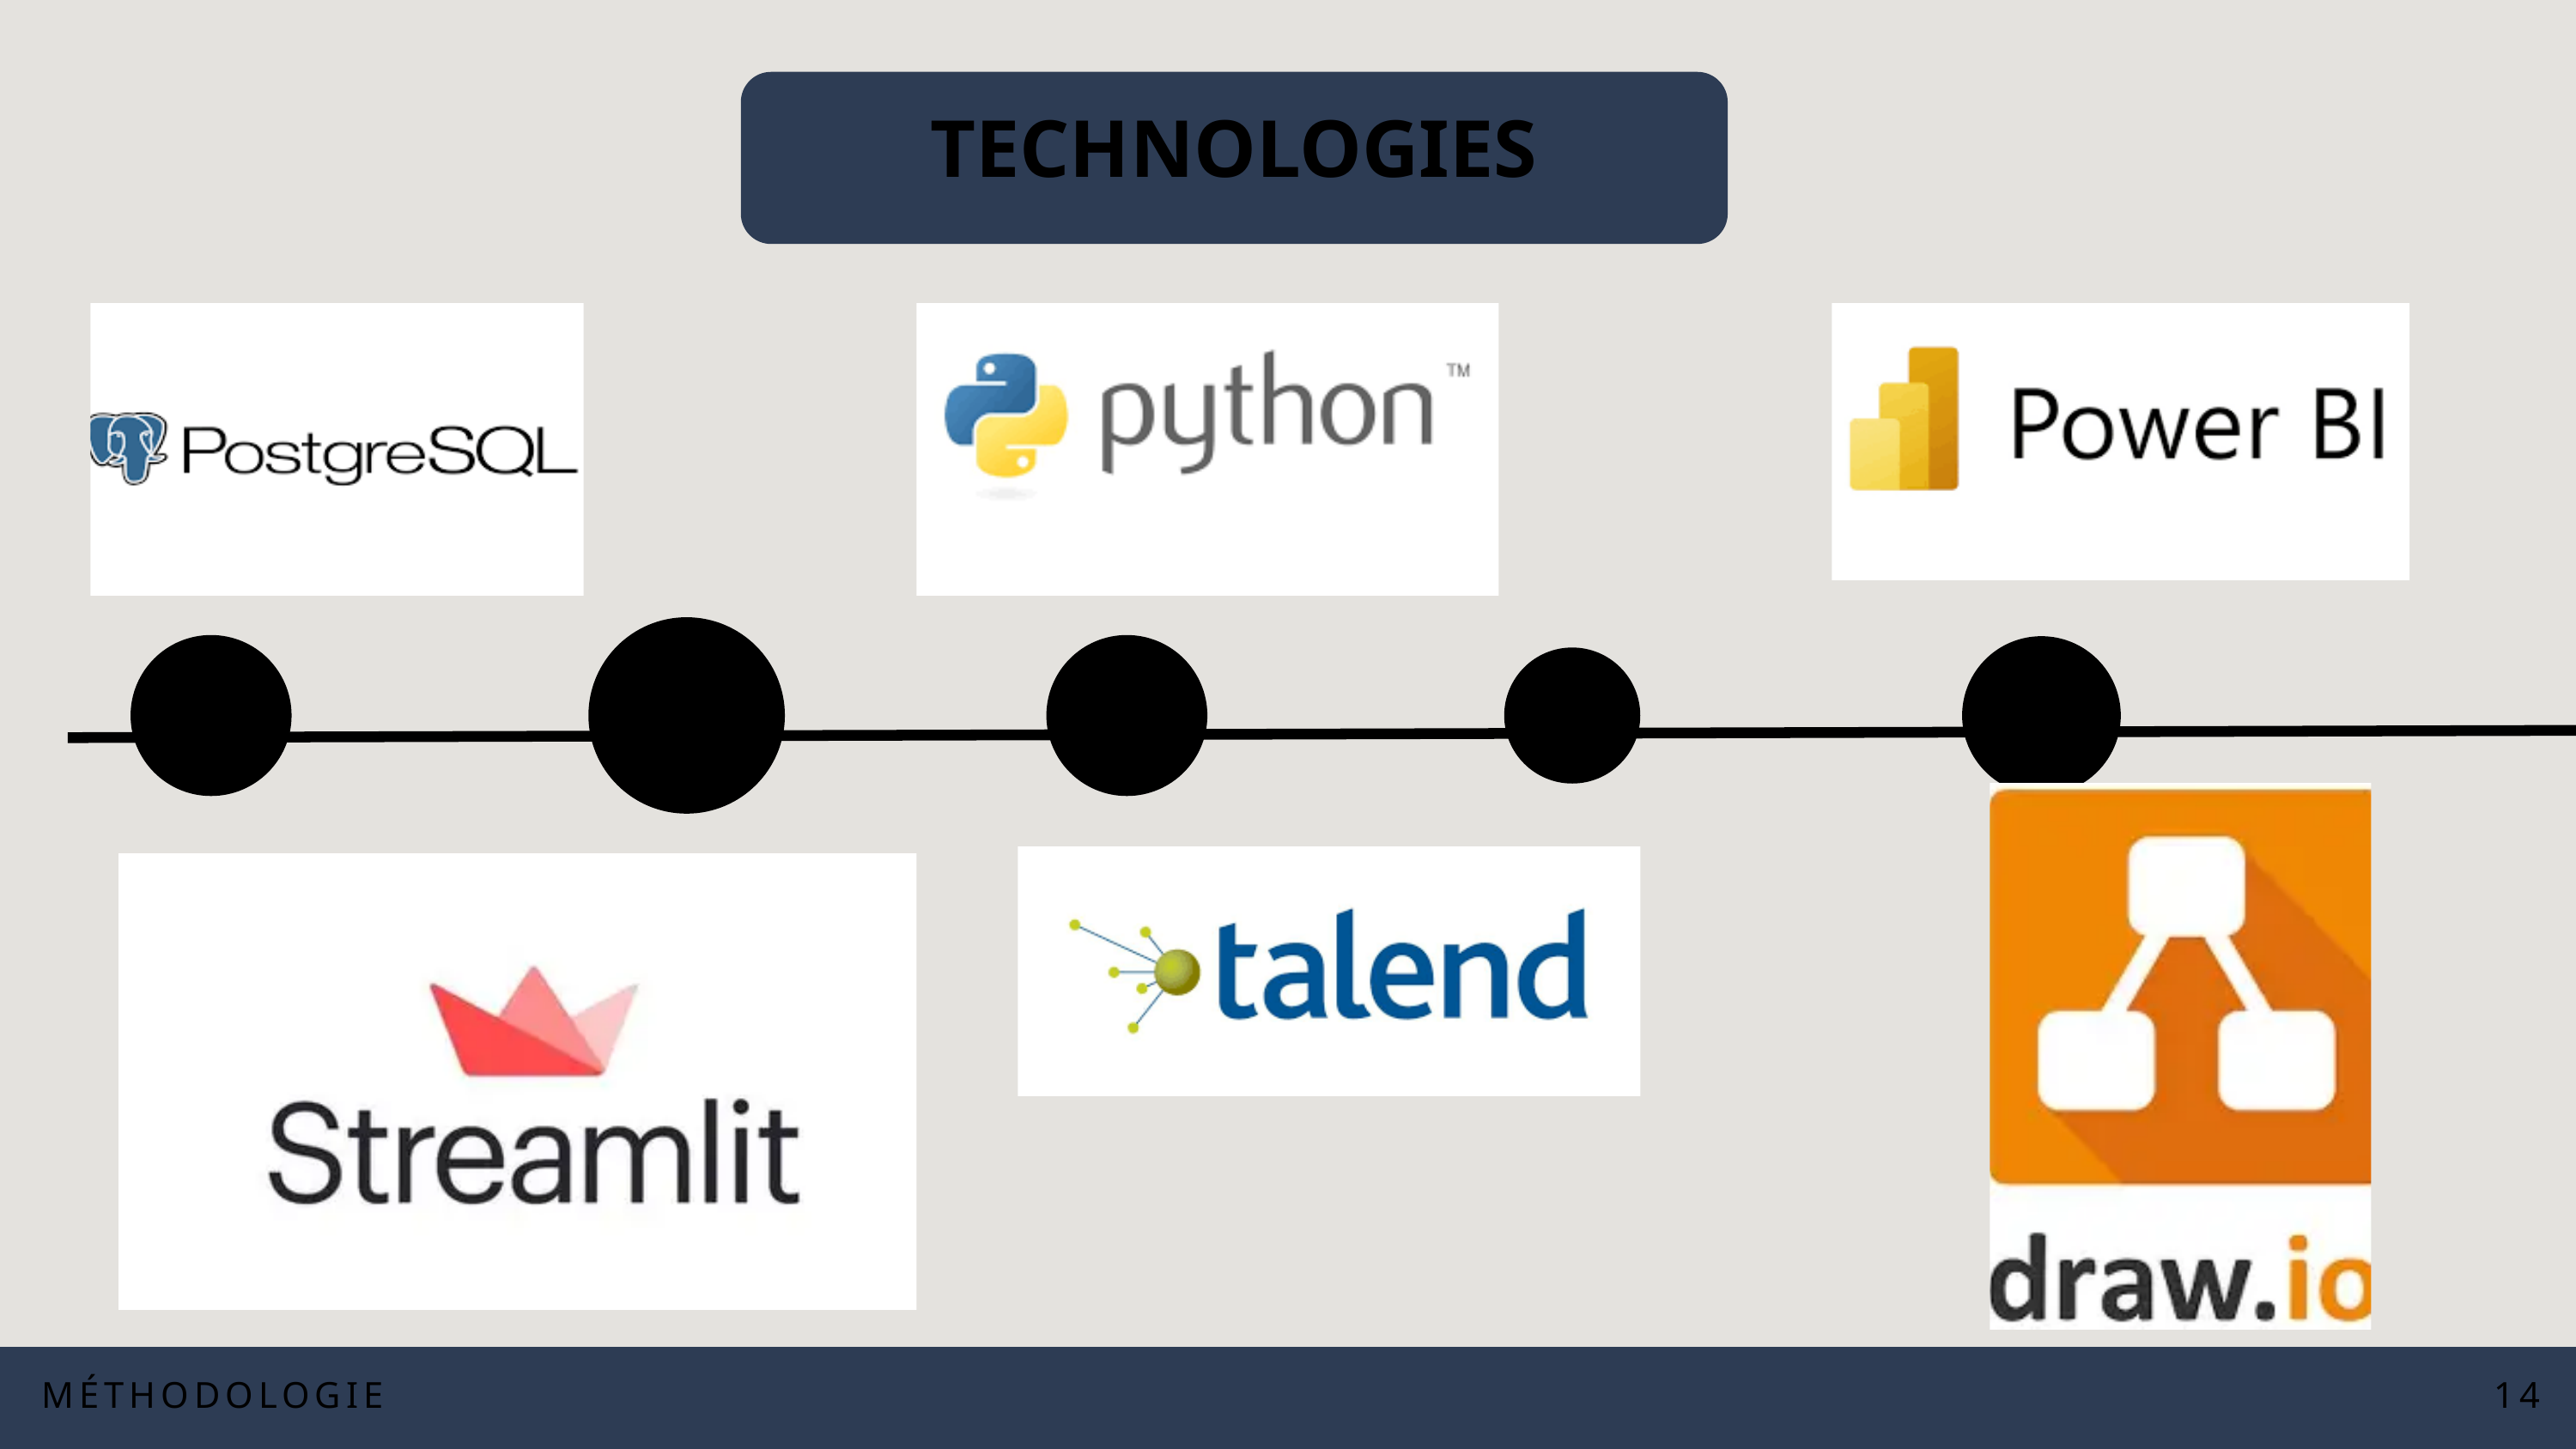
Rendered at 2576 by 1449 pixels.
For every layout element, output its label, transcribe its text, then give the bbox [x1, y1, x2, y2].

text_box [1360, 846, 1641, 1096]
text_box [1504, 647, 1641, 784]
text_box [118, 853, 917, 1310]
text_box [1046, 634, 1208, 797]
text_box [130, 634, 292, 797]
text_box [588, 616, 786, 815]
text_box [1832, 303, 2410, 580]
text_box [1360, 303, 1499, 596]
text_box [740, 71, 1728, 245]
text_box [1990, 783, 2372, 1330]
text_box [1018, 846, 1218, 1096]
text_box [1221, 252, 1354, 1449]
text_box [1961, 635, 2122, 796]
text_box MÉTHODOLOGIE [41, 1365, 1115, 1416]
text_box [90, 303, 584, 596]
text_box 14 [1451, 1365, 2541, 1416]
text_box [916, 303, 1218, 596]
